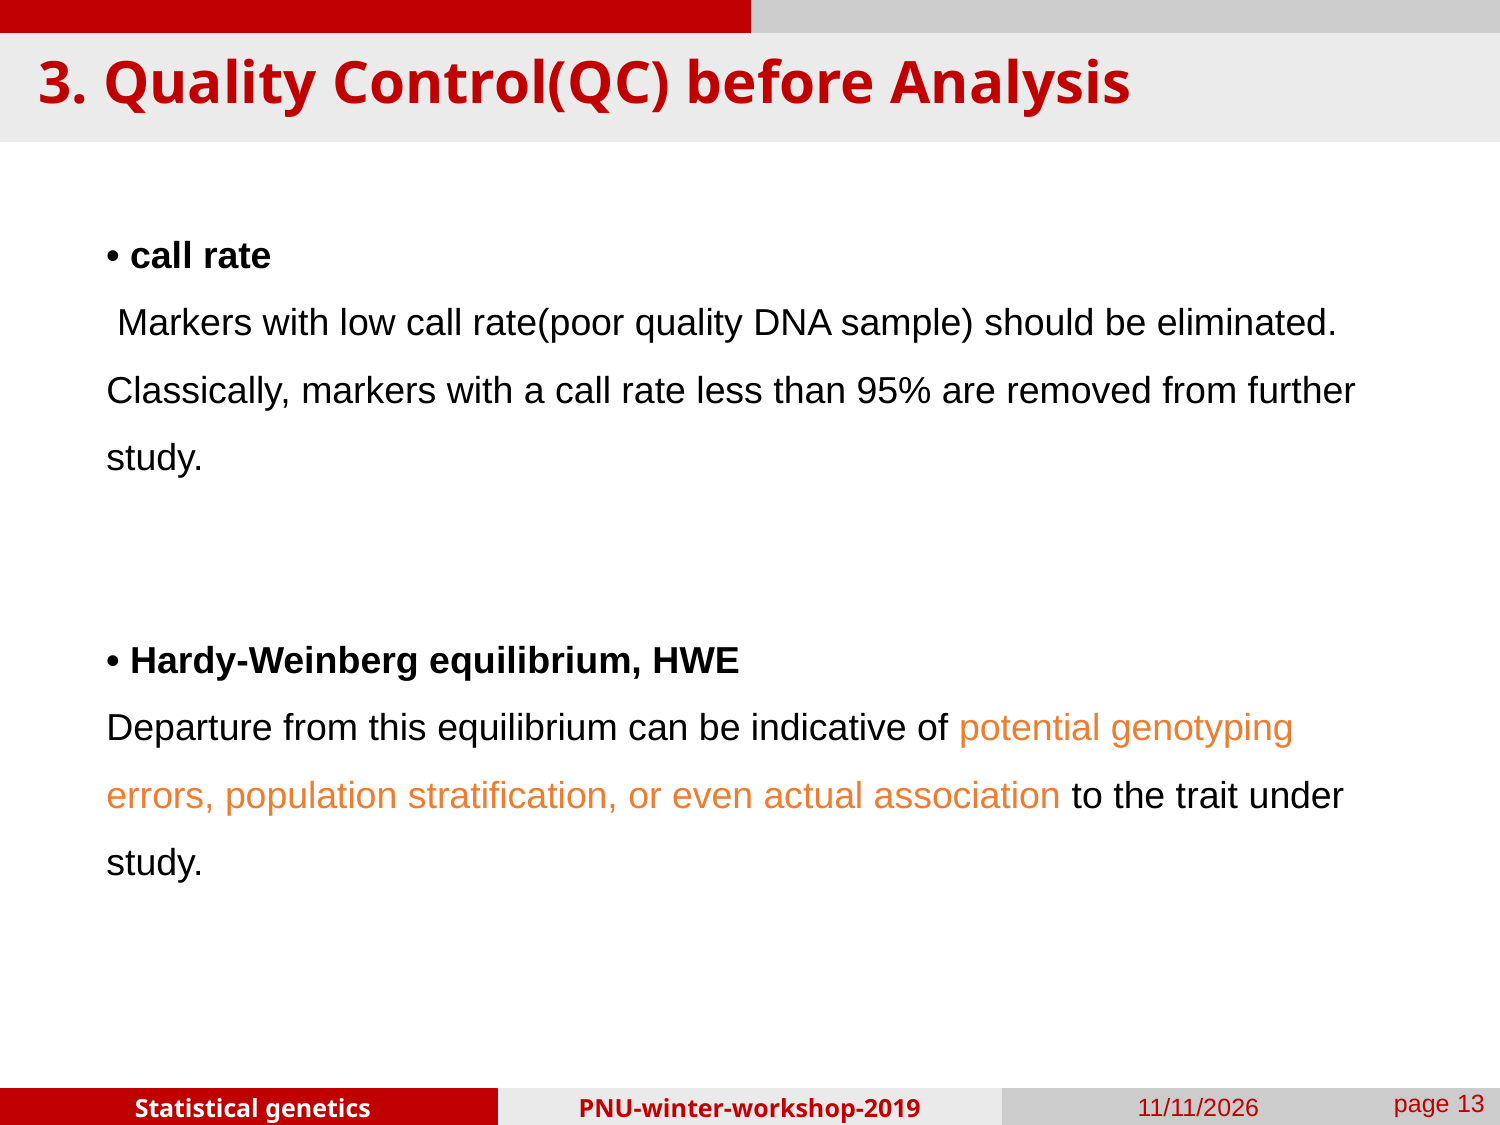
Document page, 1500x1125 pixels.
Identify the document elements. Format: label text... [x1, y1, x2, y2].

footer PNU-winter-workshop-2019 [496, 1088, 1004, 1125]
title 3. Quality Control(QC) before Analysis [0, 33, 1500, 138]
slide_number page 12 [1162, 1088, 1500, 1125]
text_box • call rate Markers with low call rate(poor quality DNA sample) should be eliminated. Classically, markers with a call rate less than 95% are removed from further study. • Hardy-Weinberg equilibrium, HWE Departure from this equilibrium can be indicative of potential genotyping errors, population stratification, or even actual association to the trait under study. [91, 200, 1409, 1026]
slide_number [1004, 1088, 1162, 1125]
